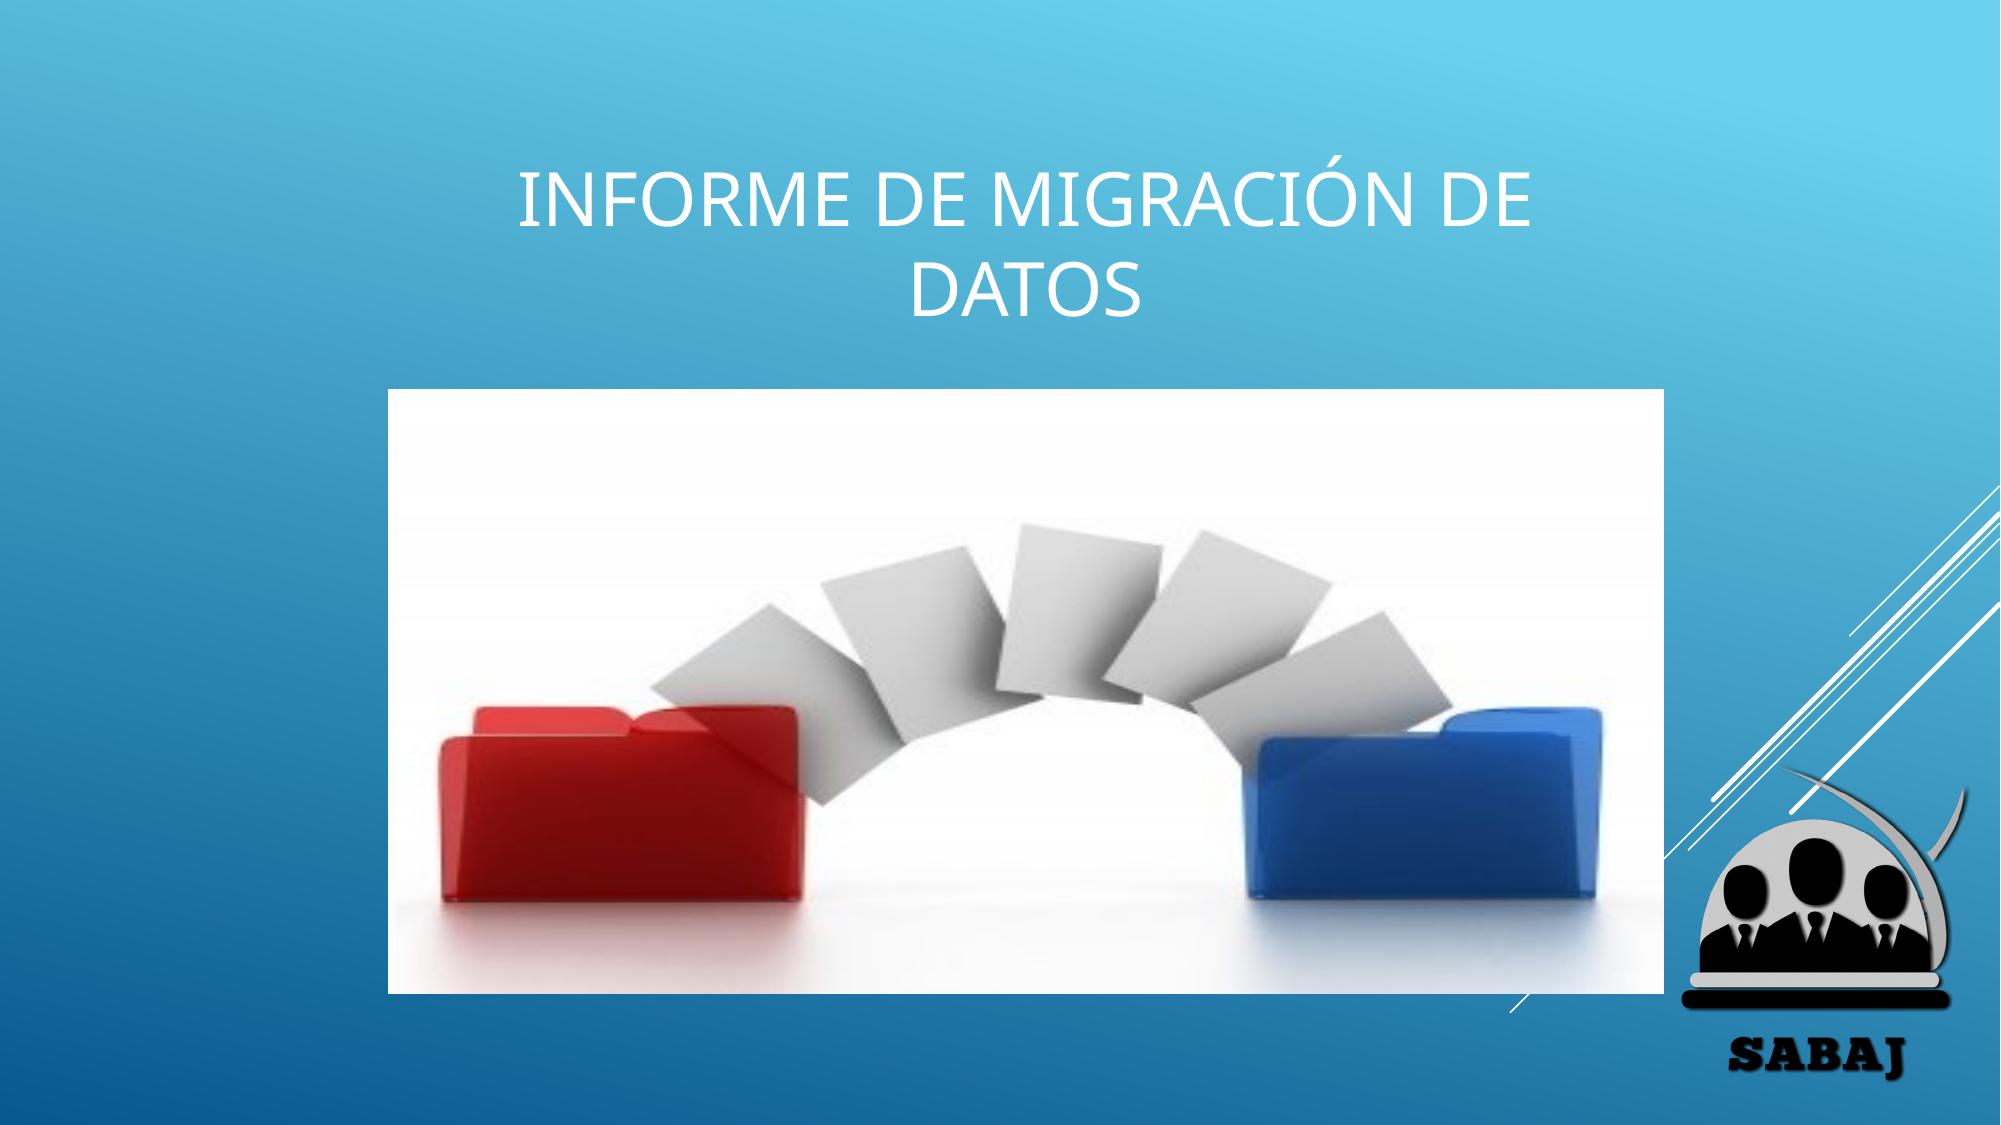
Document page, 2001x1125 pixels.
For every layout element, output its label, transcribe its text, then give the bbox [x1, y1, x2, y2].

title Informe de migración de datos [414, 117, 1638, 366]
picture [388, 389, 2000, 1125]
